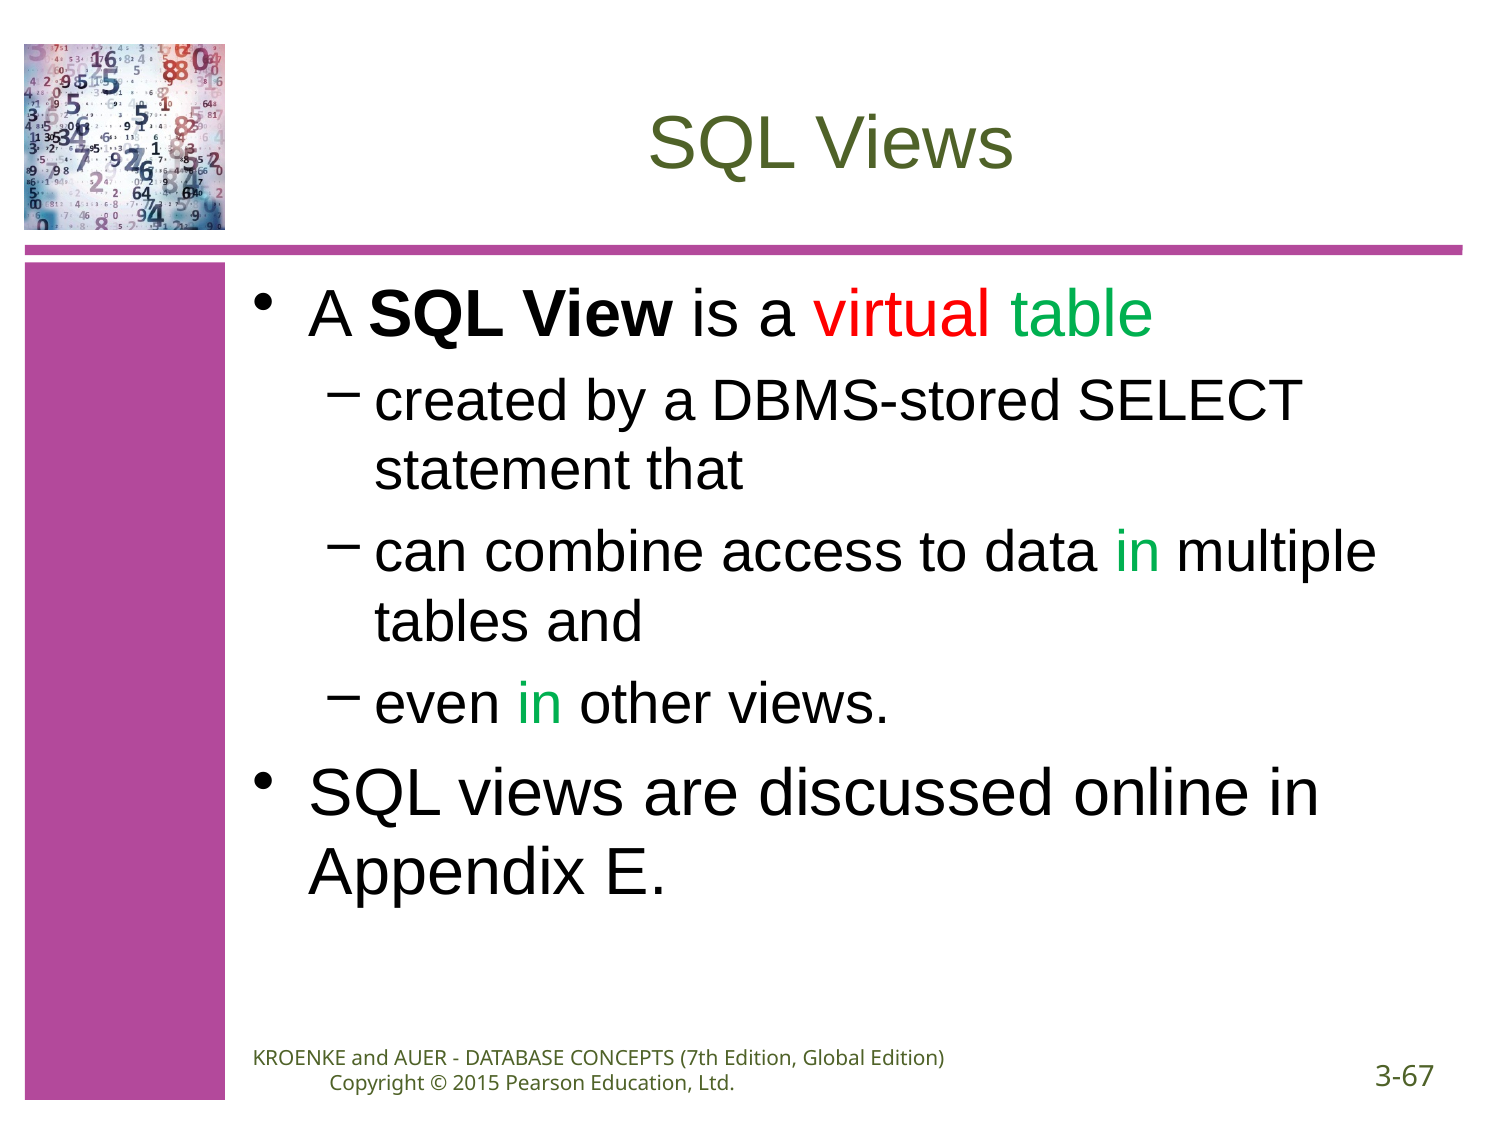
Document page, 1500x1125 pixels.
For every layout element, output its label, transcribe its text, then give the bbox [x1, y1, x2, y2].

footer KROENKE and AUER - DATABASE CONCEPTS (7th Edition, Global Edition) Copyright © 2015 Pearson Education, Ltd. [237, 1037, 1088, 1104]
title SQL Views [237, 44, 1426, 233]
list A SQL View is a virtual table created by a DBMS-stored SELECT statement that can combine access to data in multiple tables and even in other views. SQL views are discussed online in Appendix E. [237, 262, 1426, 1026]
slide_number 3-67 [1287, 1049, 1451, 1103]
picture [24, 44, 225, 230]
